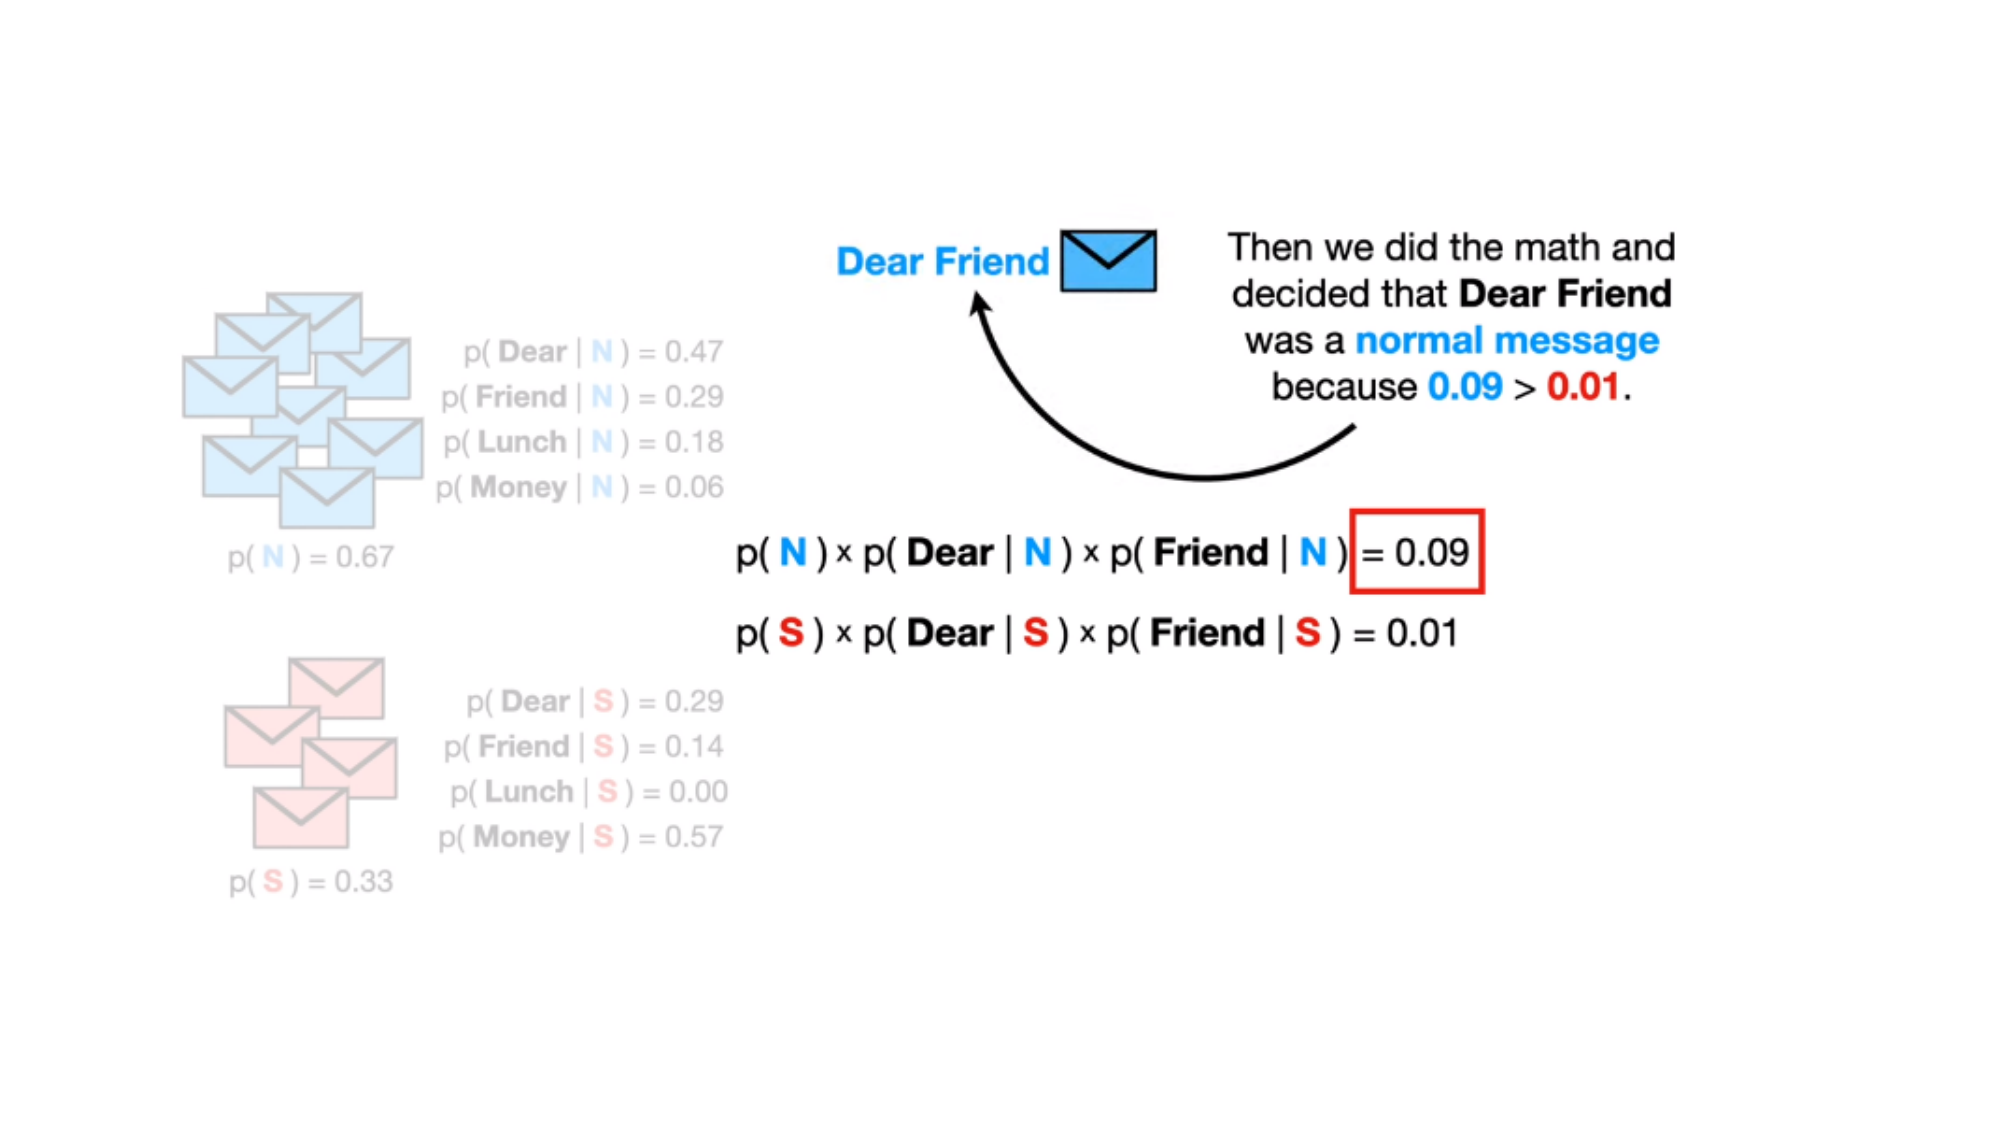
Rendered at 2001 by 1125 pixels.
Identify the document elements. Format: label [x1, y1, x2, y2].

picture [97, 63, 1701, 923]
